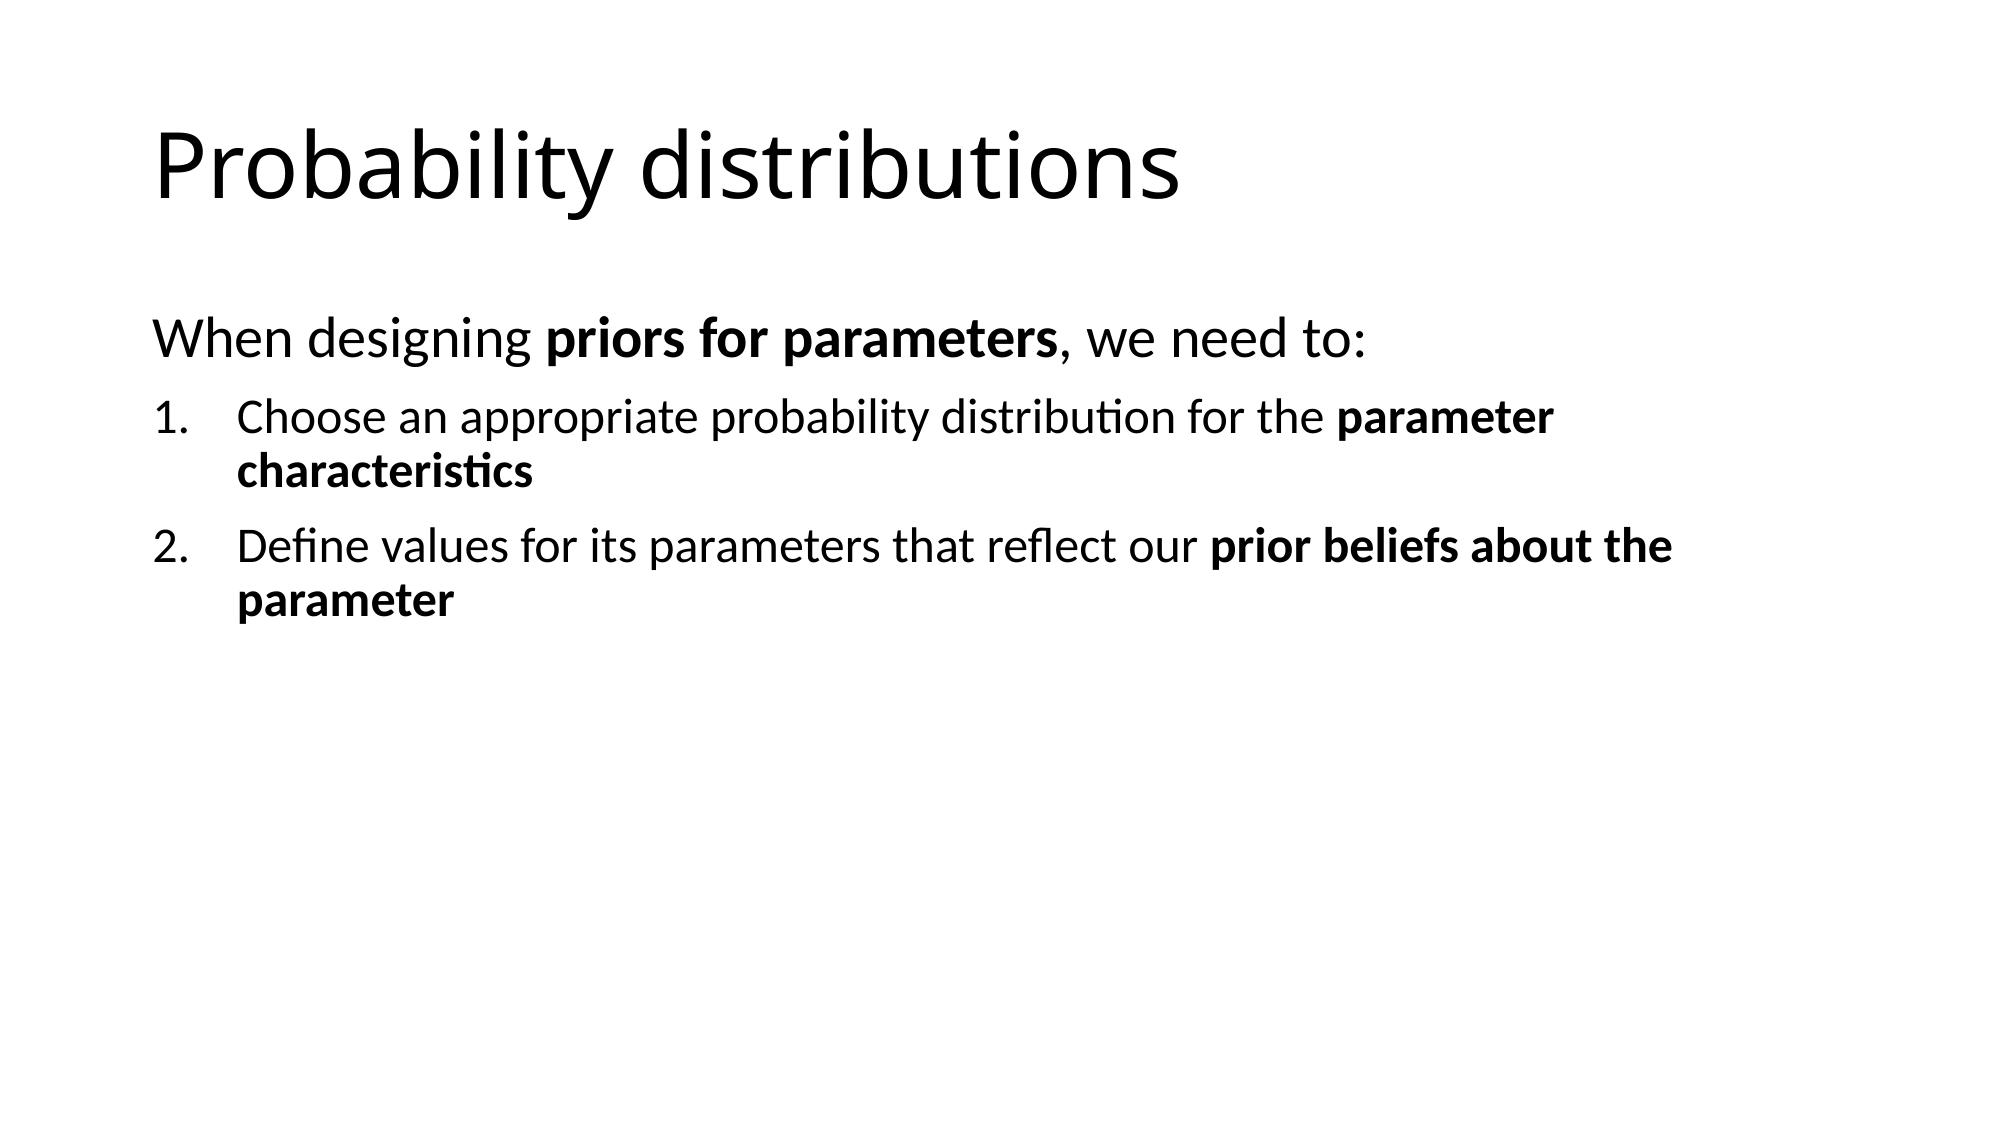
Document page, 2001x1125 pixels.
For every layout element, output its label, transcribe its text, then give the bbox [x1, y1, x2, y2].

list When designing priors for parameters, we need to: Choose an appropriate probability distribution for the parameter characteristics Define values for its parameters that reflect our prior beliefs about the parameter [137, 299, 1863, 1067]
title Probability distributions [137, 59, 1863, 278]
